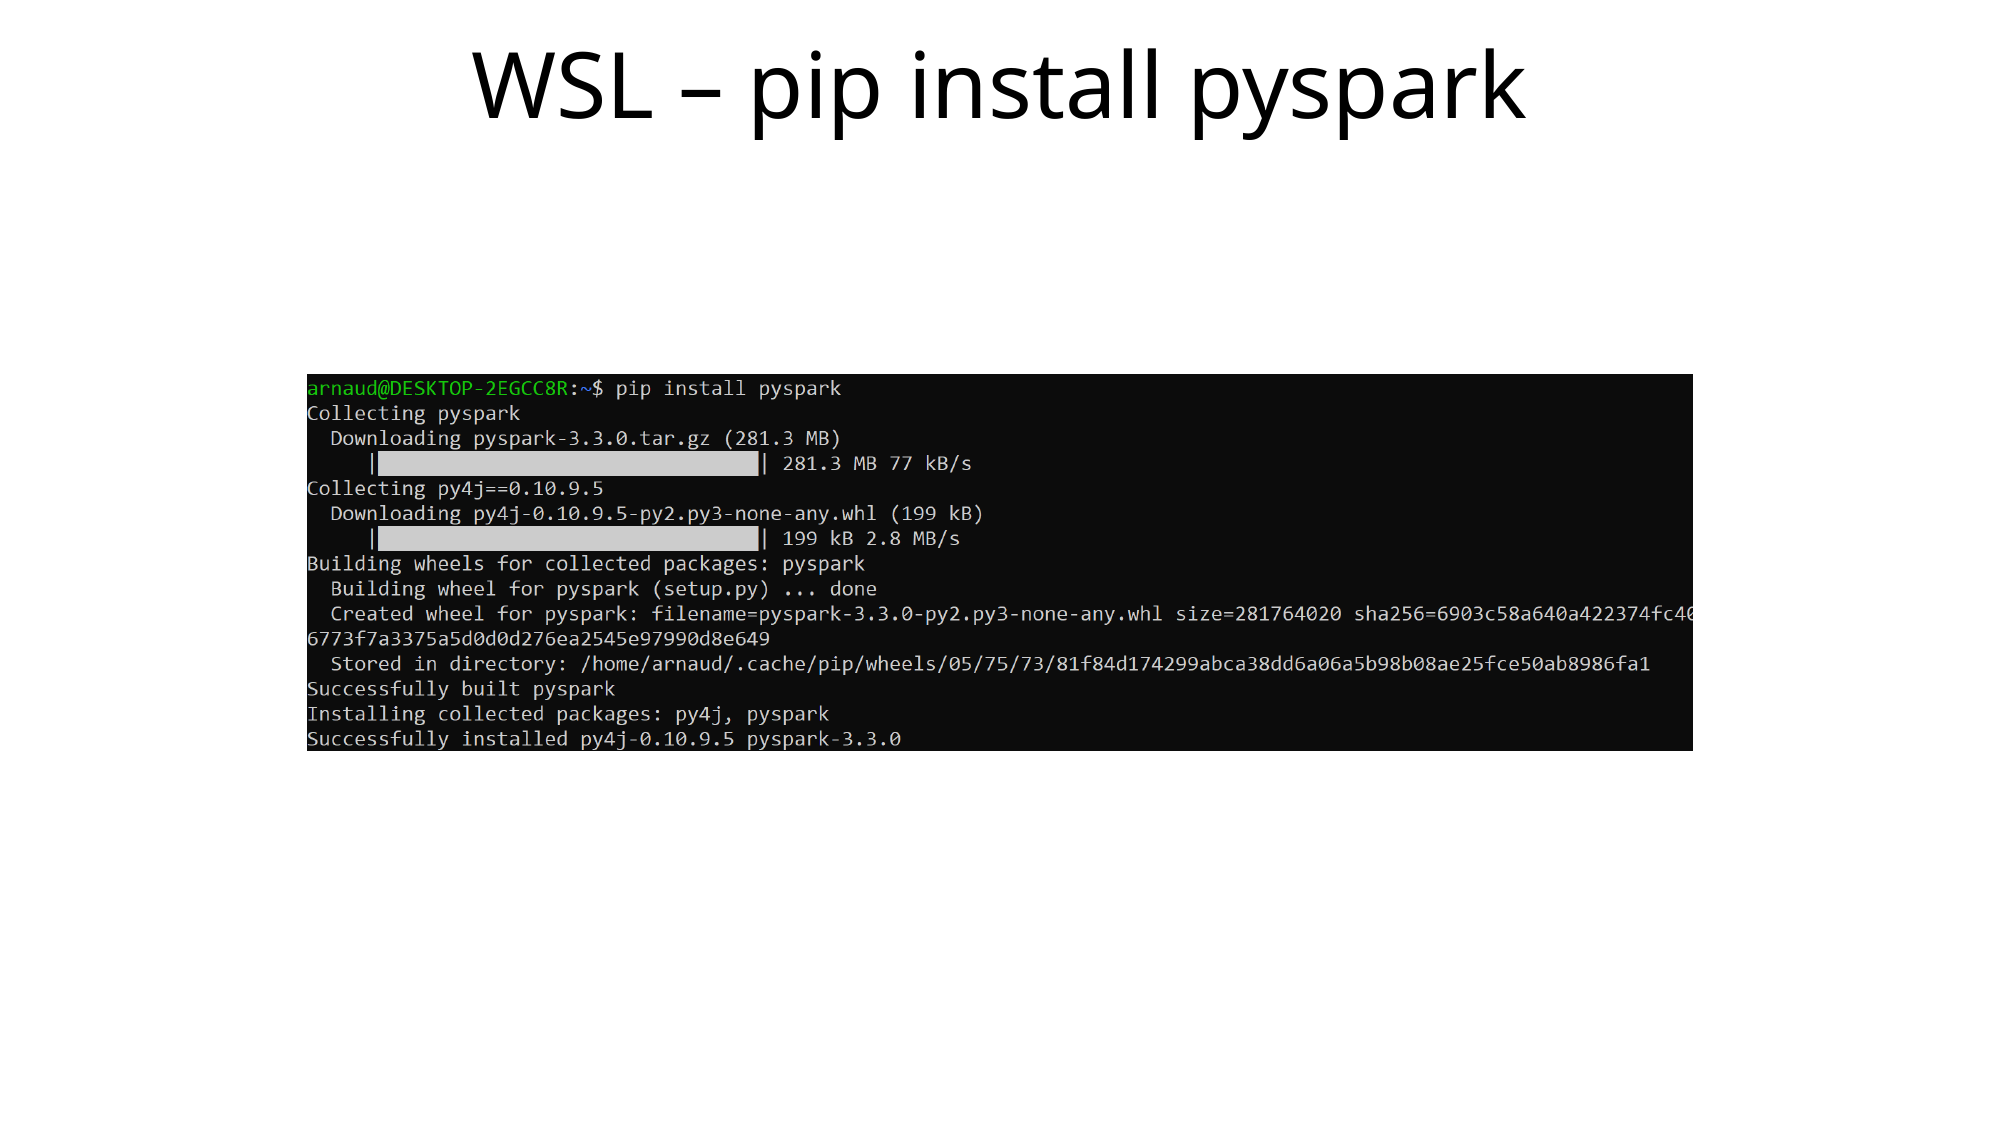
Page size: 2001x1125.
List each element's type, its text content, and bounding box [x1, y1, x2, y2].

title WSL – pip install pyspark [137, 27, 1863, 150]
picture [307, 374, 1693, 751]
